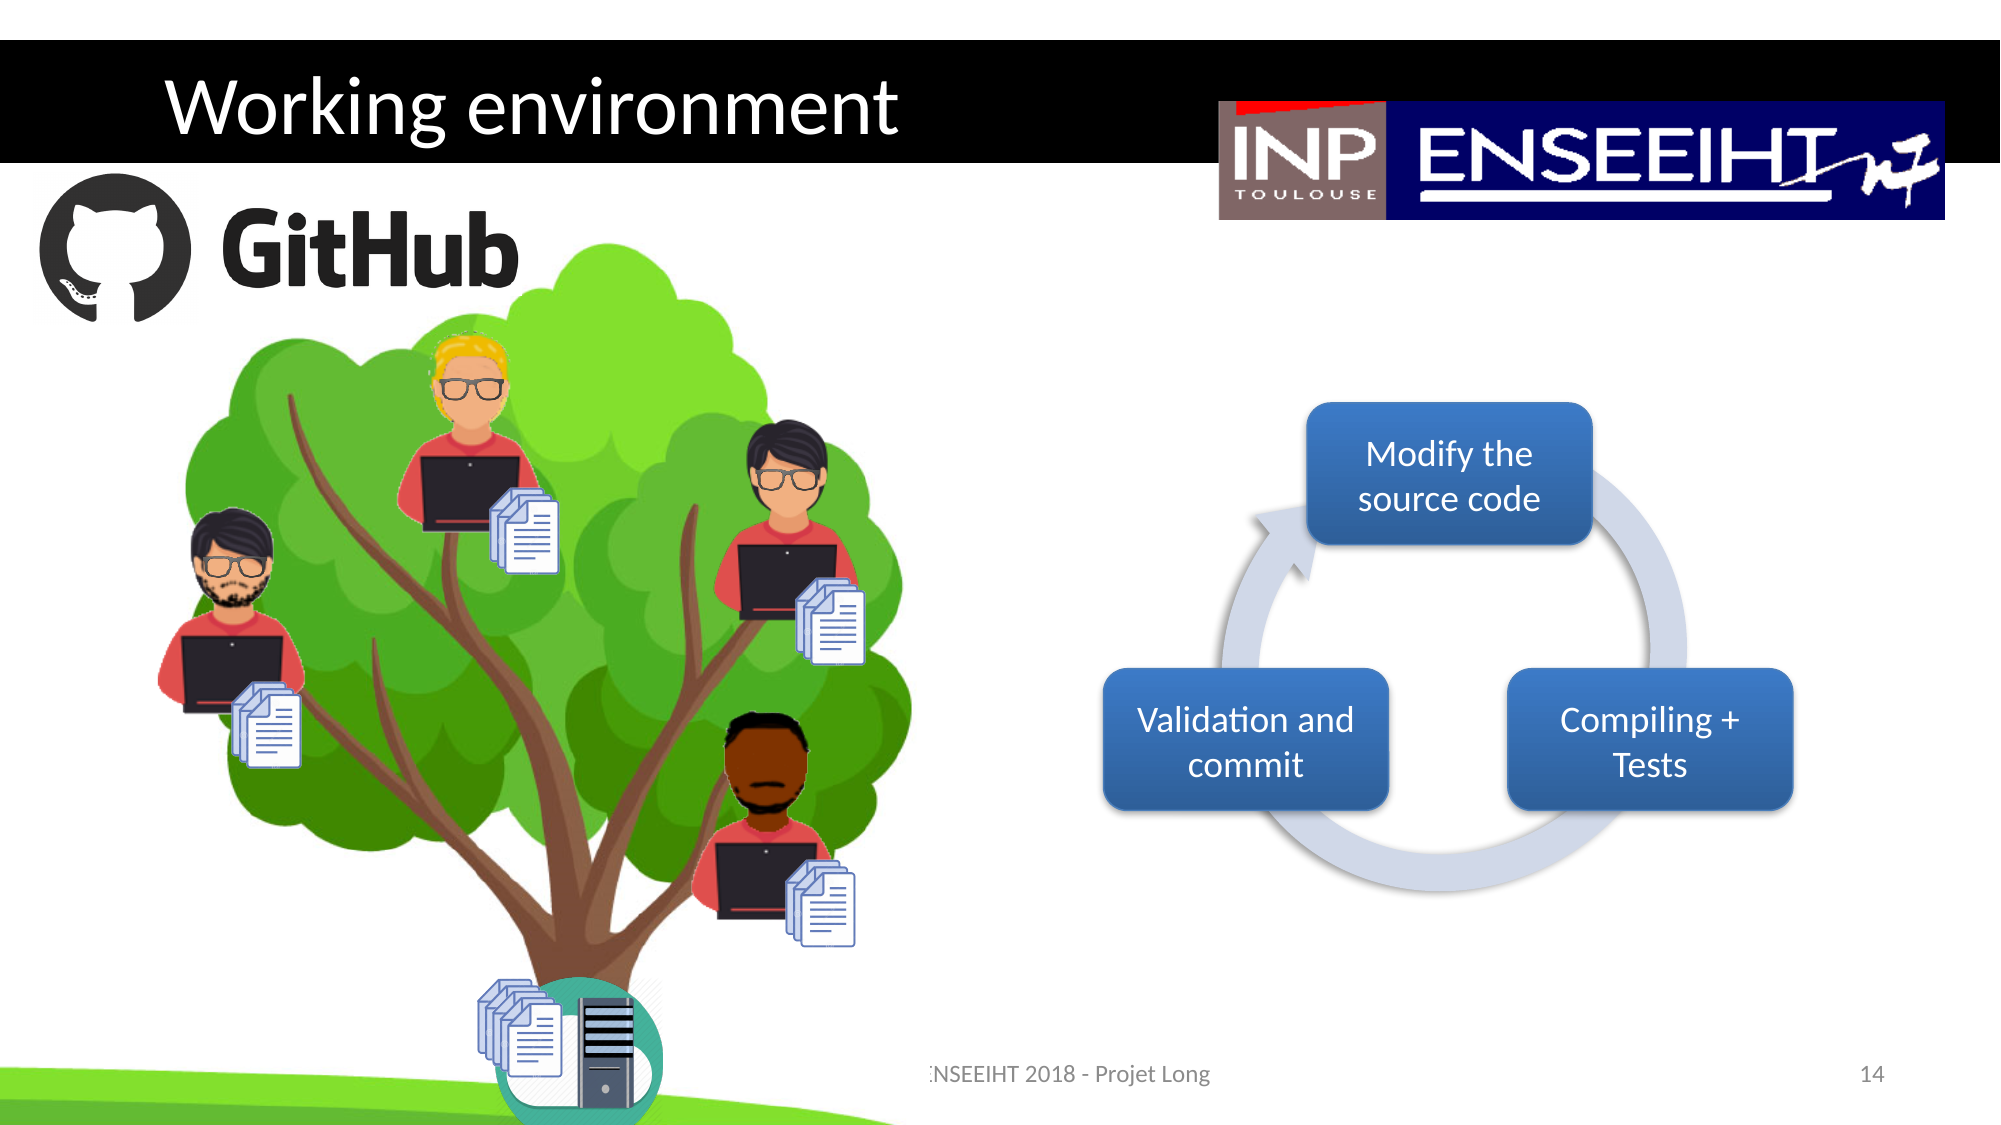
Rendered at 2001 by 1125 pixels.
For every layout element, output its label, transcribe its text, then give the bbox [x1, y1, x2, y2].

picture [0, 172, 930, 1125]
text_box [1272, 819, 1617, 894]
text_box Modify the source code [1306, 402, 1593, 546]
text_box [1219, 504, 1318, 667]
text_box Validation and commit [1102, 667, 1390, 812]
text_box Compiling + Tests [1507, 667, 1794, 812]
picture [1218, 101, 1946, 221]
text_box [1597, 469, 1690, 667]
text_box Working environment [0, 40, 2000, 163]
footer GEA - CDISC ENSEEIHT 2018 - Projet Long [935, 1042, 1317, 1103]
slide_number 14 [1433, 1042, 1900, 1103]
